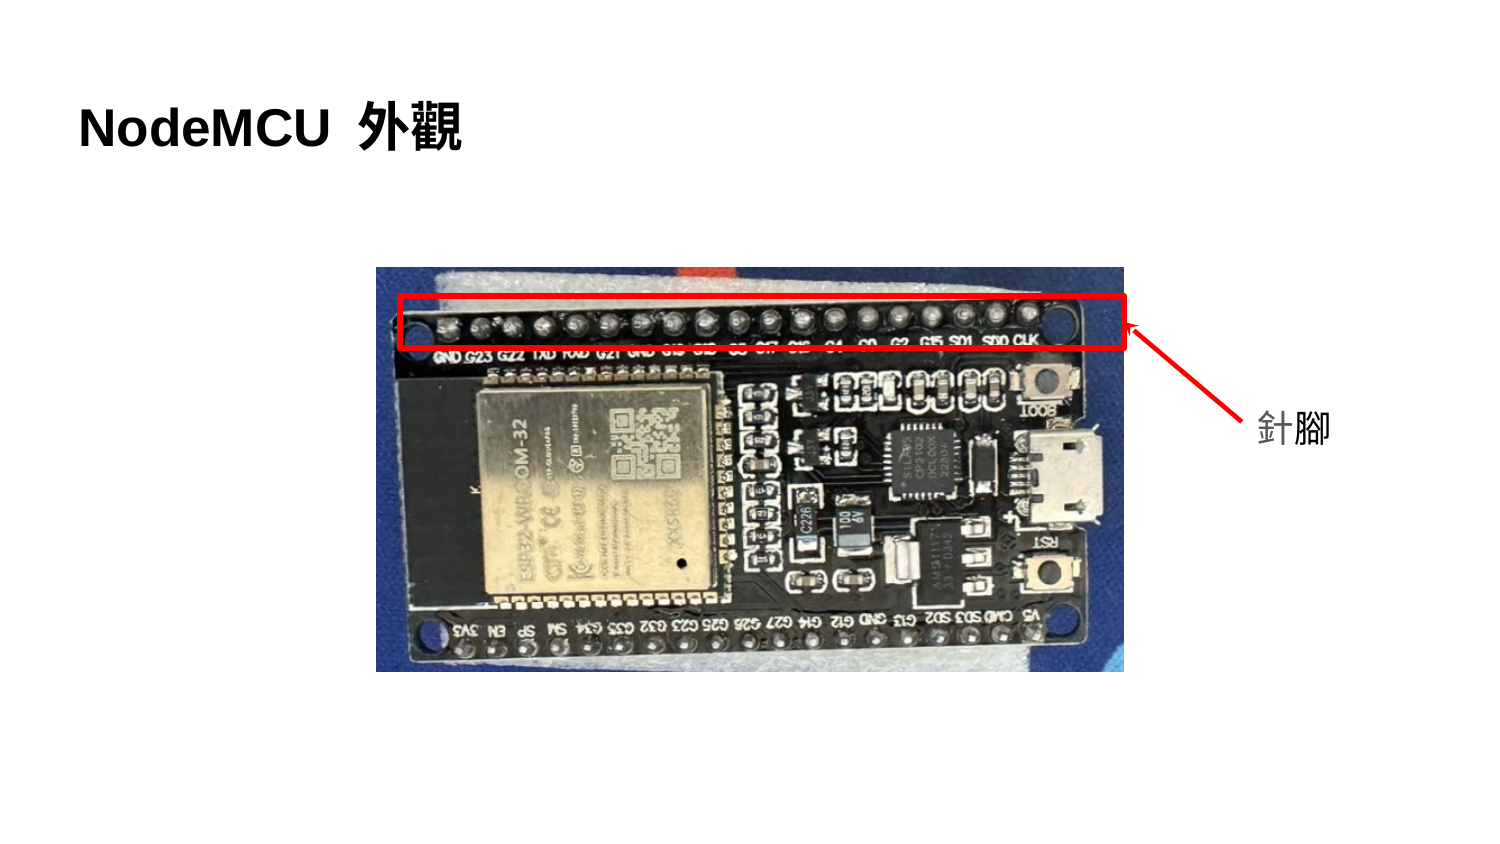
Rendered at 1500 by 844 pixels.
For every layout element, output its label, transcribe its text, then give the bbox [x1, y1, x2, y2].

picture [376, 95, 1124, 844]
text_box [399, 295, 542, 349]
text_box NodeMCU 外觀 [63, 78, 1462, 173]
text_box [1123, 321, 1243, 423]
text_box 針腳 [1241, 390, 1384, 466]
text_box [957, 295, 1124, 349]
